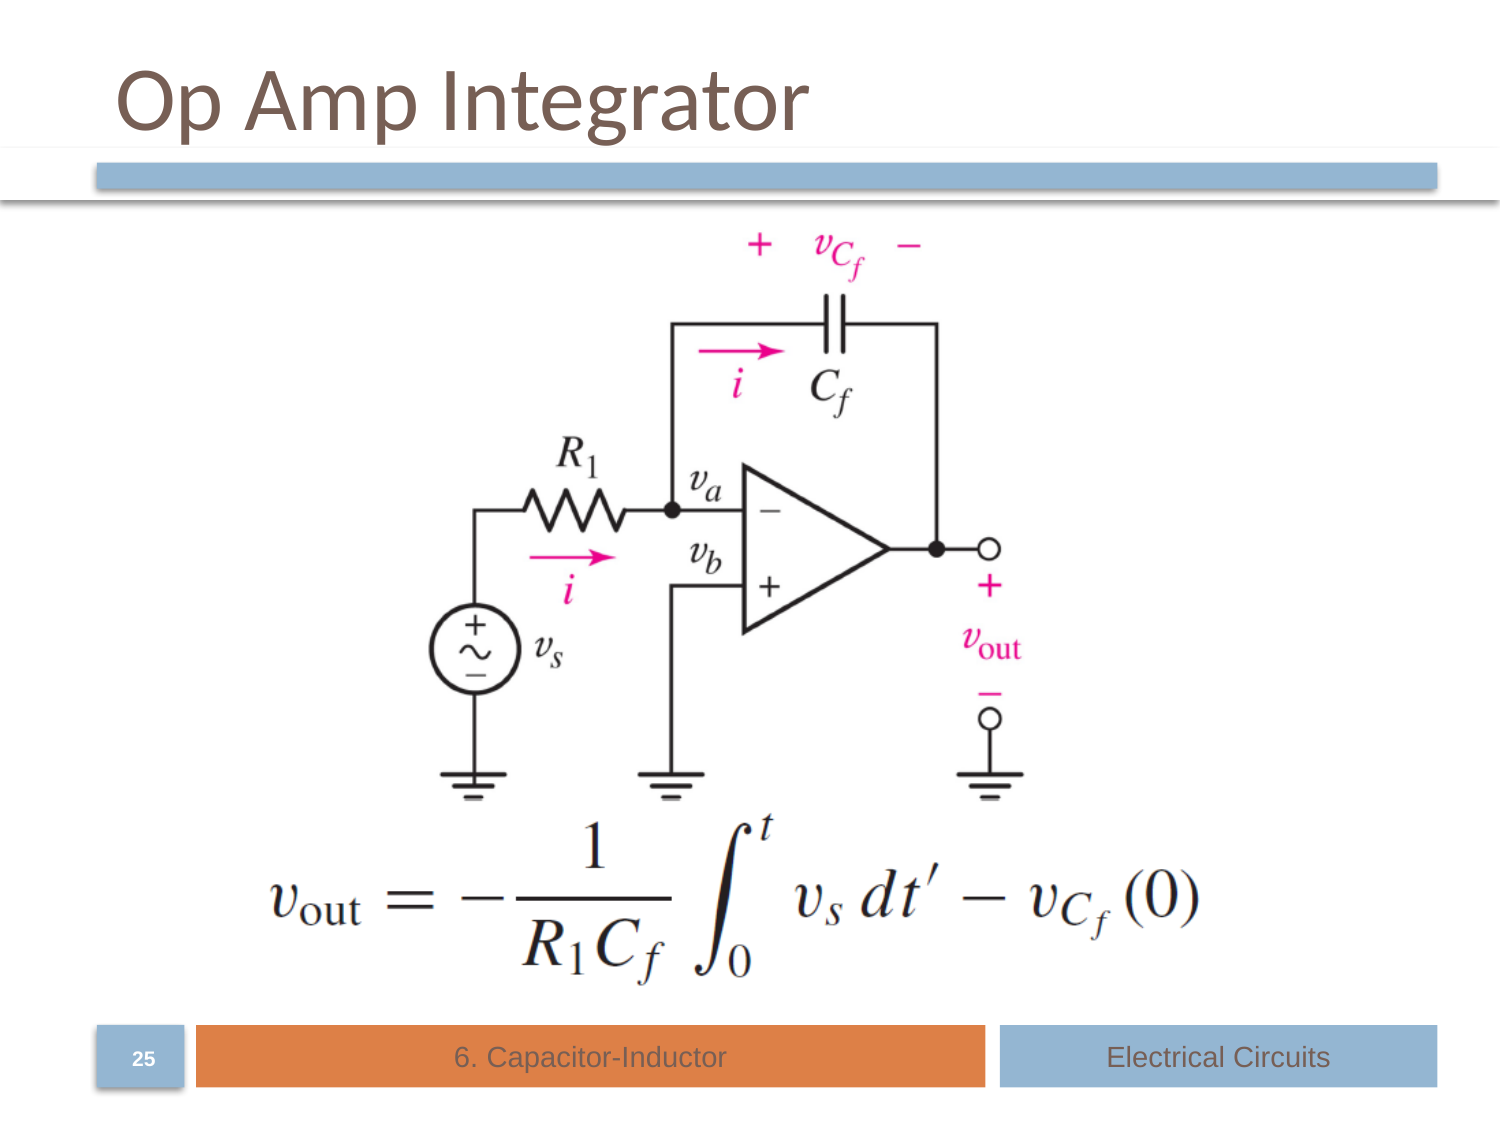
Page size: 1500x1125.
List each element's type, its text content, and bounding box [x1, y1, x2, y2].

title Op Amp Integrator [100, 37, 1438, 150]
footer 6. Capacitor-Inductor [196, 1025, 986, 1088]
slide_number Electrical Circuits [999, 1025, 1438, 1088]
slide_number 25 [99, 1038, 188, 1079]
picture [262, 212, 1228, 998]
